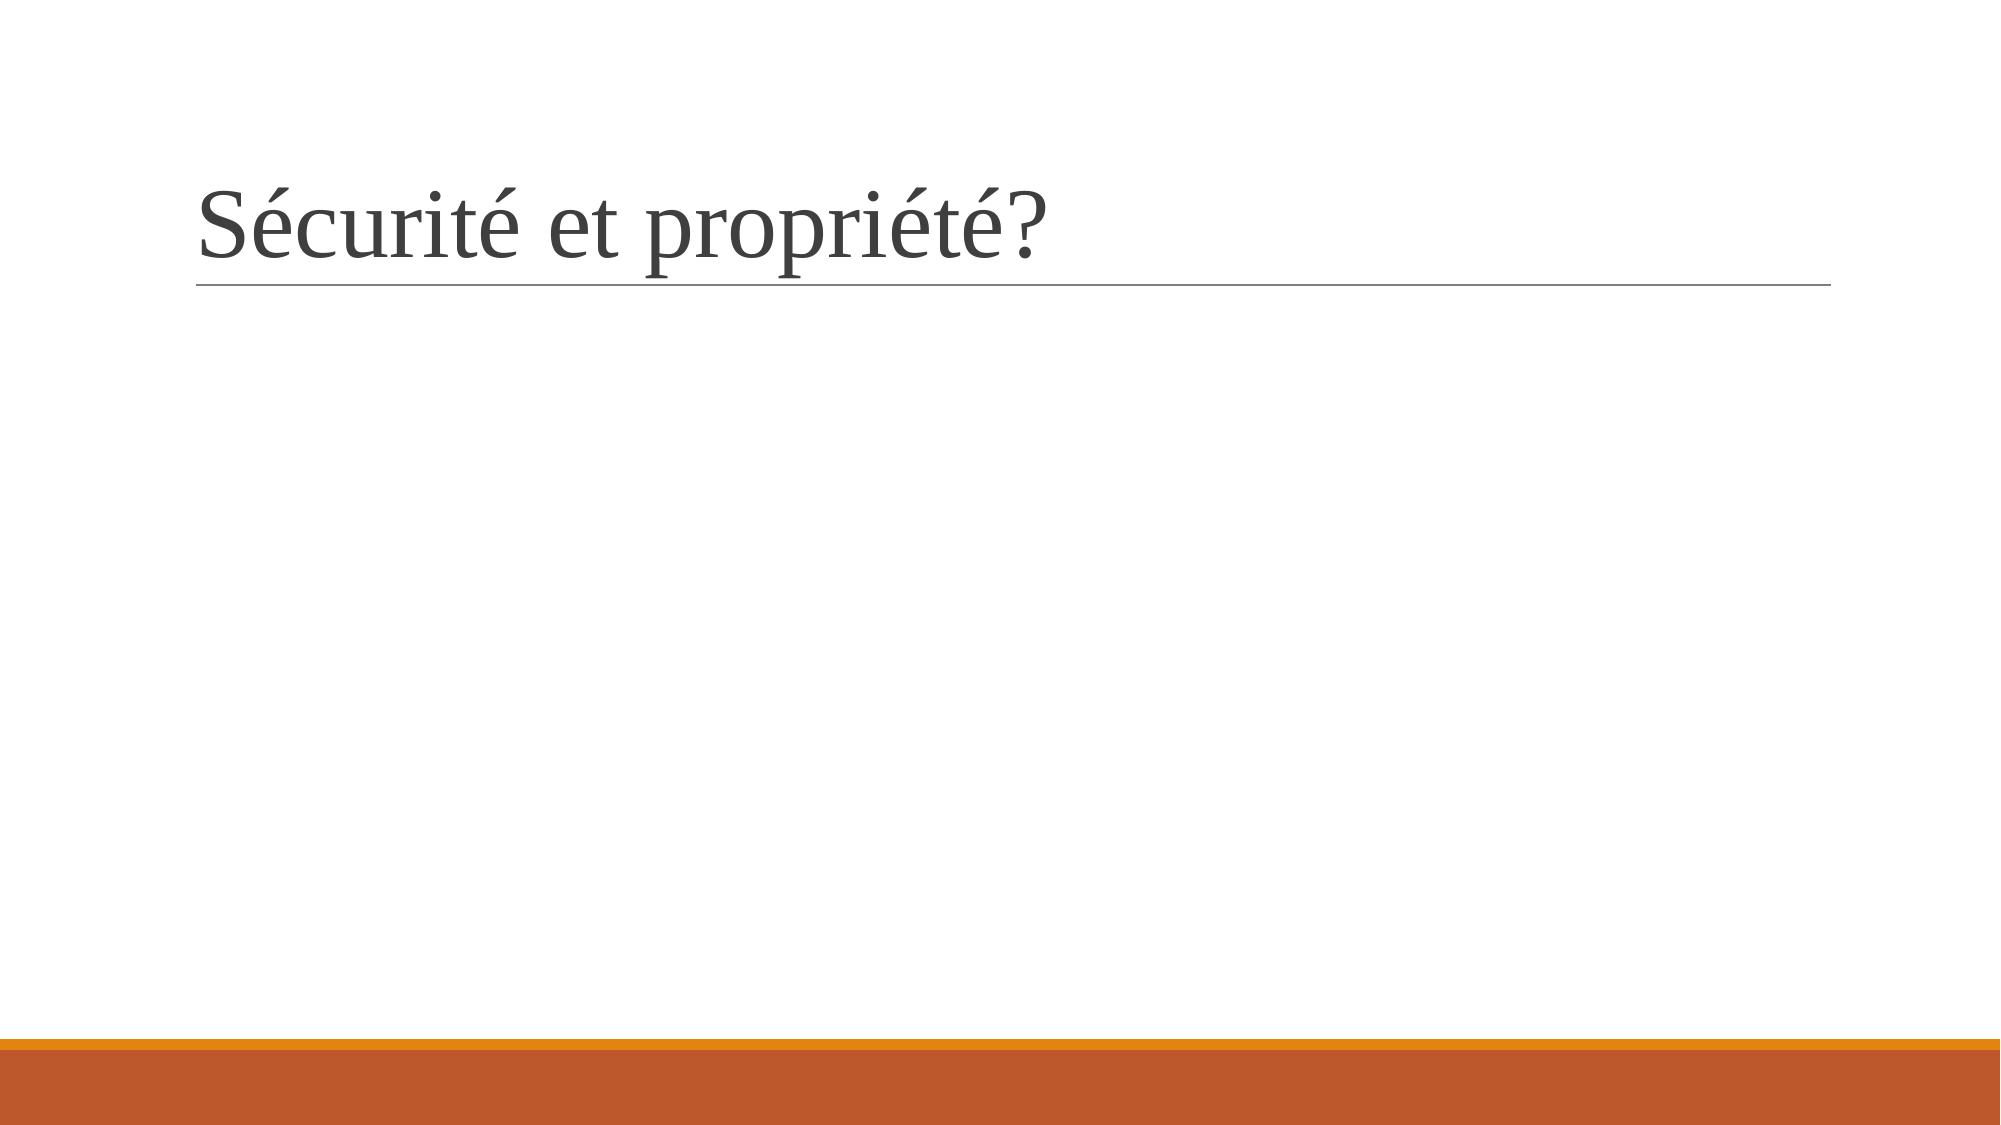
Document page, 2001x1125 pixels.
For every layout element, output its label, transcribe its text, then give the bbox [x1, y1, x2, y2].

title Sécurité et propriété? [180, 47, 1830, 285]
